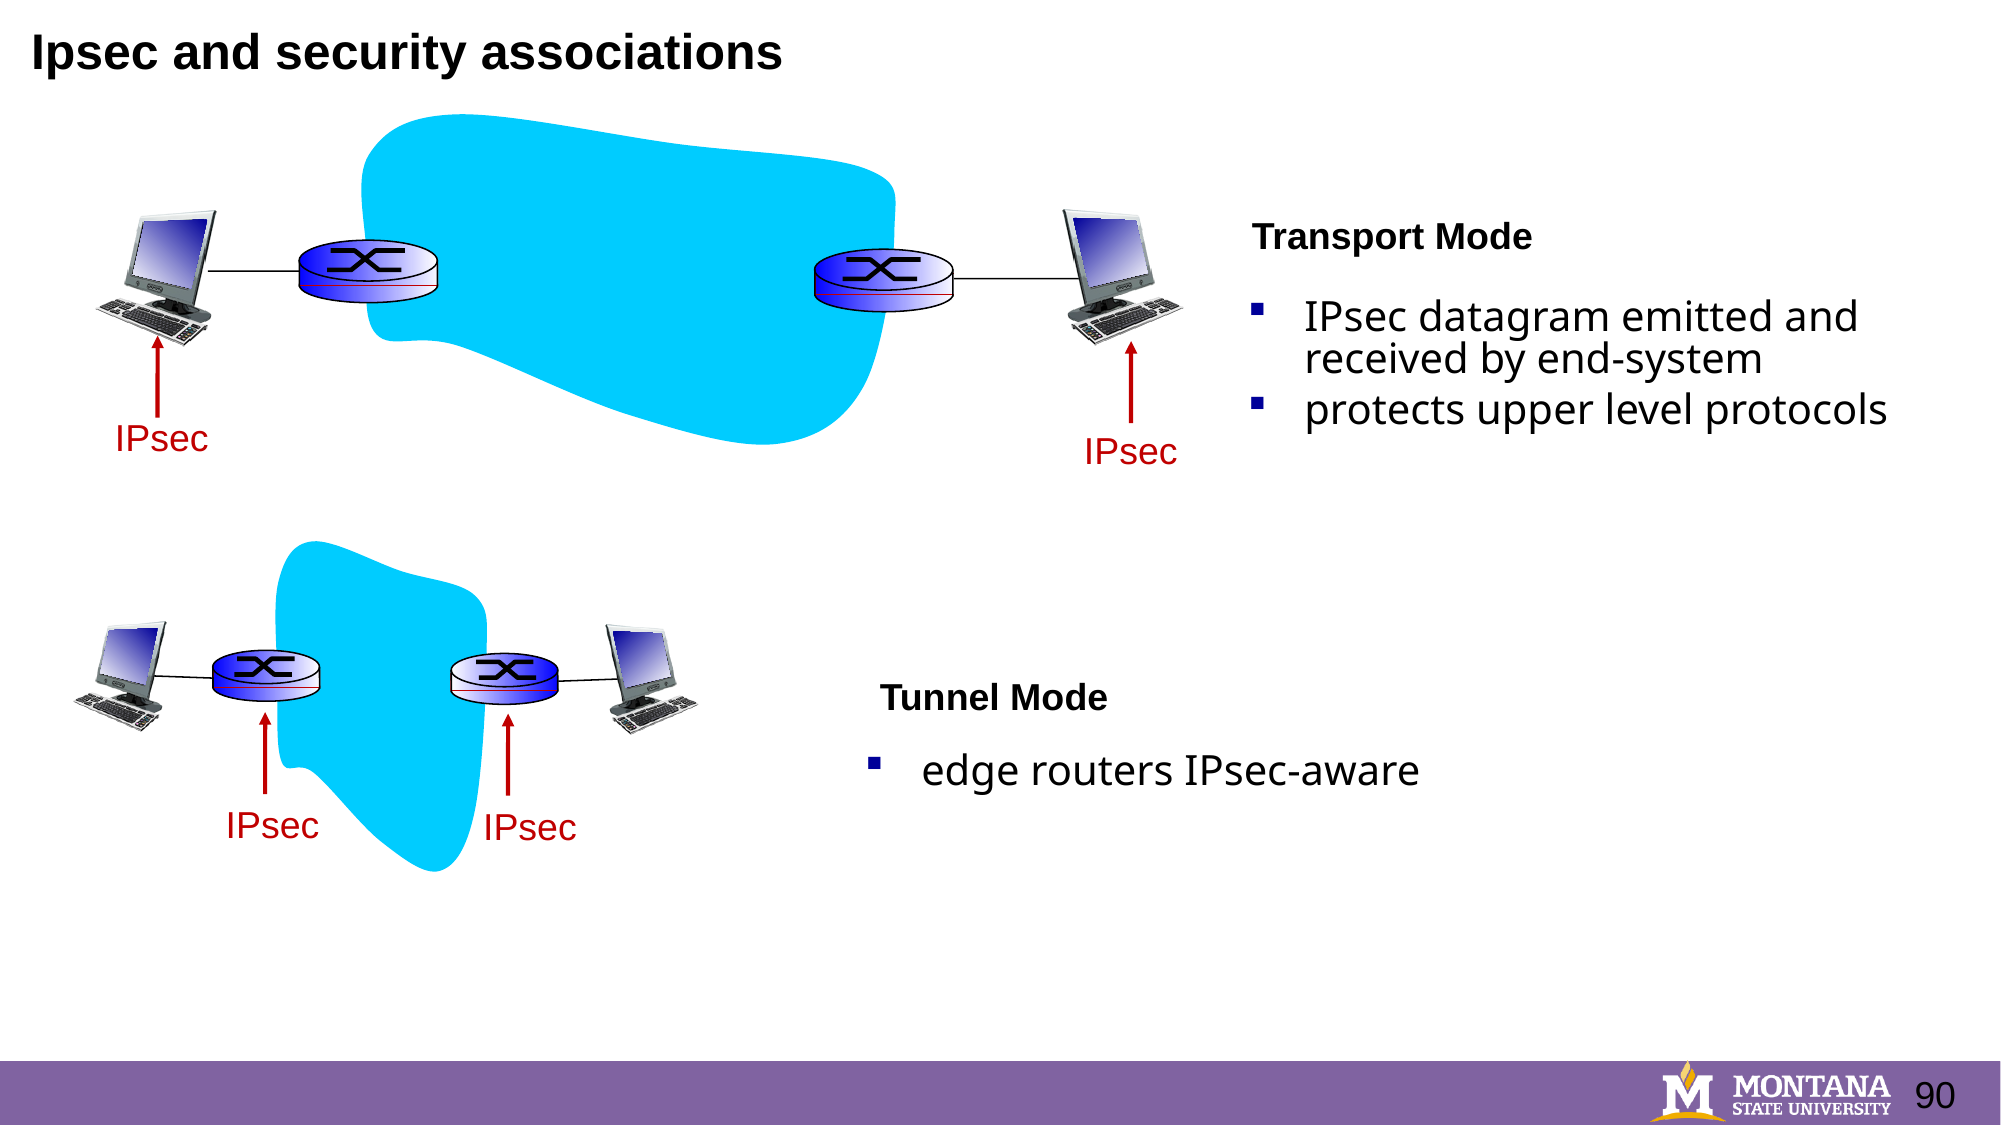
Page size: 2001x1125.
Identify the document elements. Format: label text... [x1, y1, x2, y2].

text_box IPsec [100, 406, 224, 467]
slide_number 90 [1887, 1072, 1994, 1125]
text_box IPsec [1069, 419, 1193, 479]
text_box IPsec datagram emitted and received by end-system protects upper level protocols [1233, 290, 2000, 480]
picture [1650, 1060, 1891, 1122]
text_box Ipsec and security associations [16, 12, 800, 88]
text_box [275, 541, 487, 872]
text_box Tunnel Mode [865, 665, 1124, 725]
text_box IPsec [468, 795, 592, 856]
text_box [361, 114, 896, 445]
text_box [1059, 203, 1214, 355]
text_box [67, 204, 439, 356]
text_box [49, 616, 321, 740]
text_box IPsec [210, 794, 335, 854]
text_box Transport Mode [1237, 205, 1549, 265]
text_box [450, 619, 721, 743]
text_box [814, 248, 955, 312]
text_box edge routers IPsec-aware [849, 743, 1522, 956]
